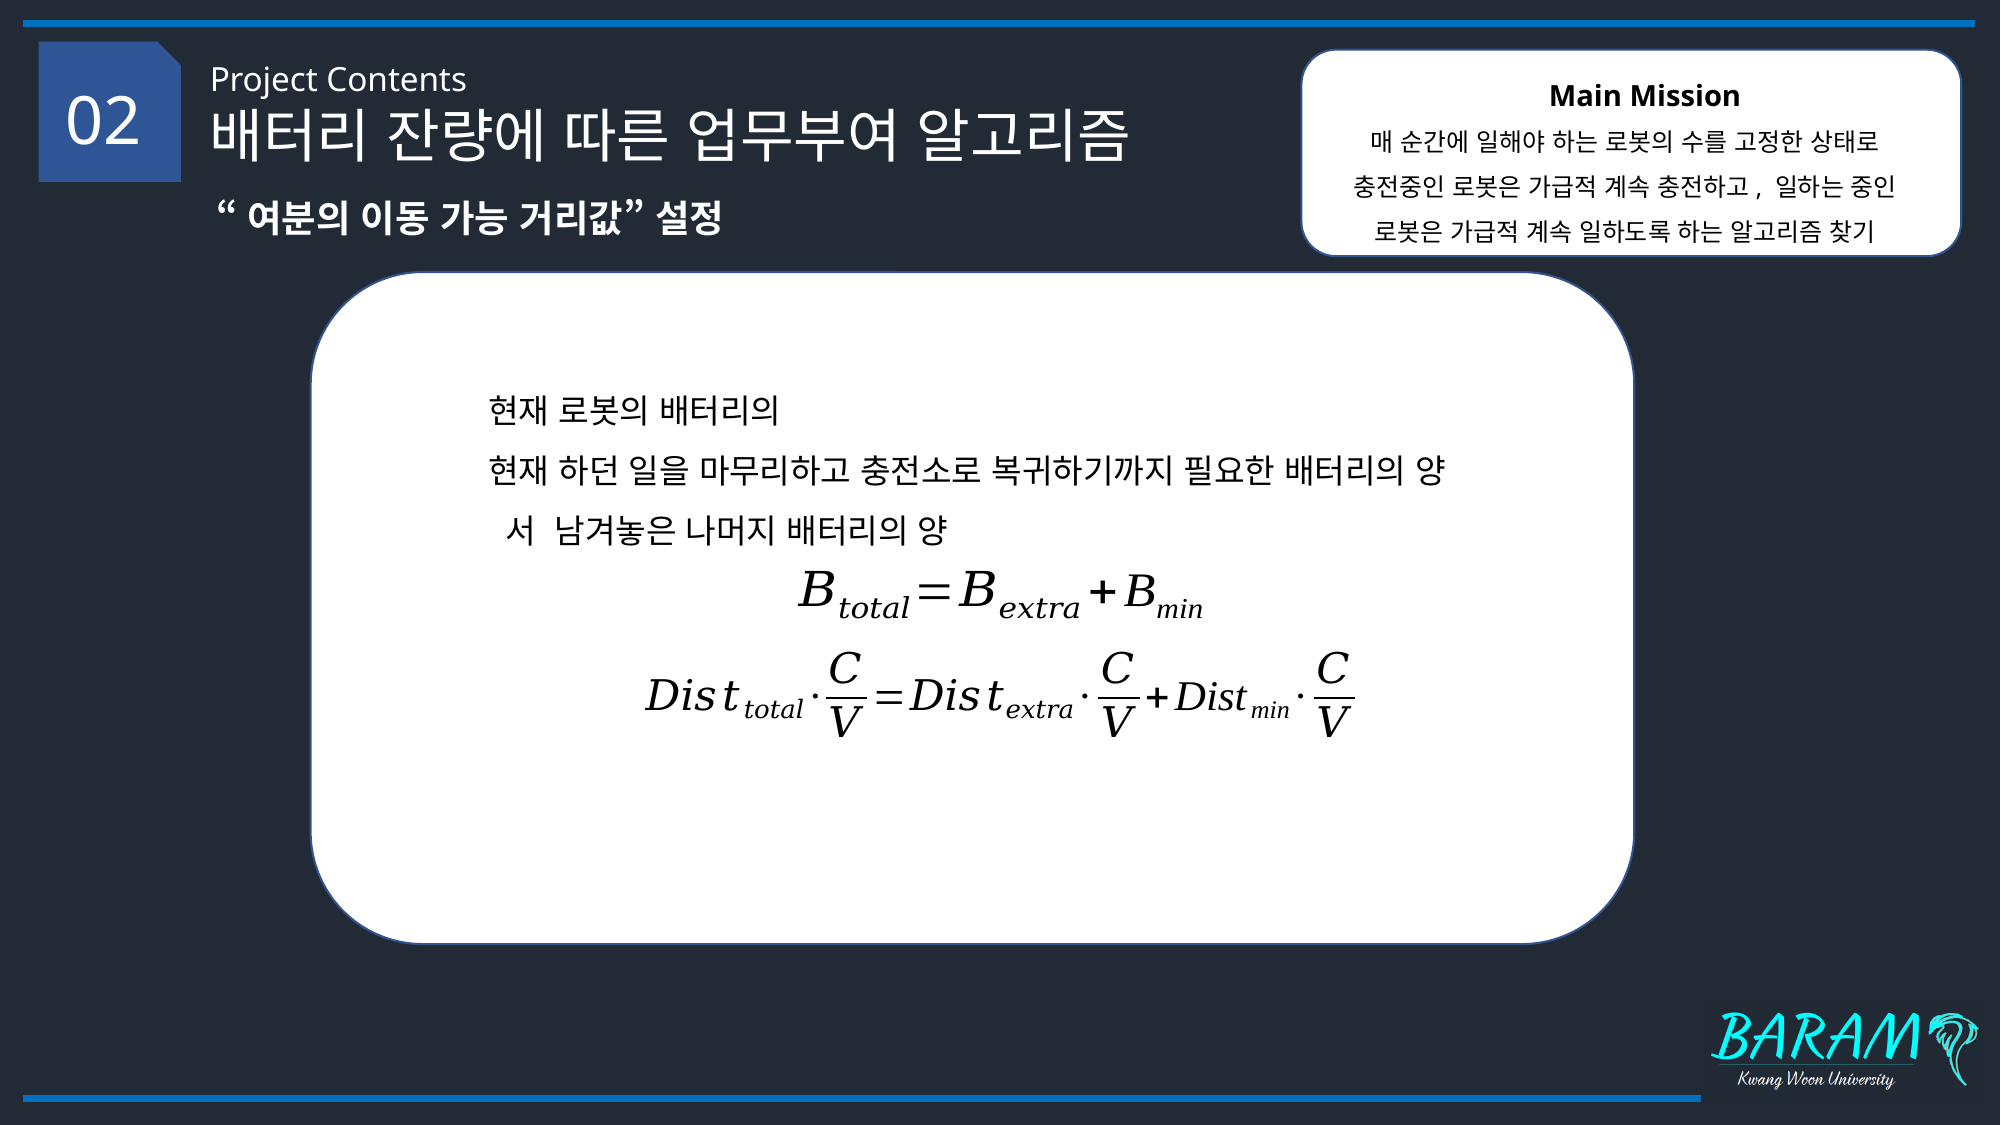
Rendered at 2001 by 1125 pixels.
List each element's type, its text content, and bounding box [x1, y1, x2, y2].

text_box 02 [37, 40, 182, 183]
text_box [1295, 49, 1975, 257]
text_box 배터리 잔량에 따른 업무부여 알고리즘 [195, 91, 1295, 177]
text_box Project Contents [195, 51, 1295, 91]
picture [1700, 999, 1986, 1102]
text_box [309, 270, 1636, 946]
text_box “여분의 이동 가능 거리값” 설정 [201, 187, 1295, 248]
